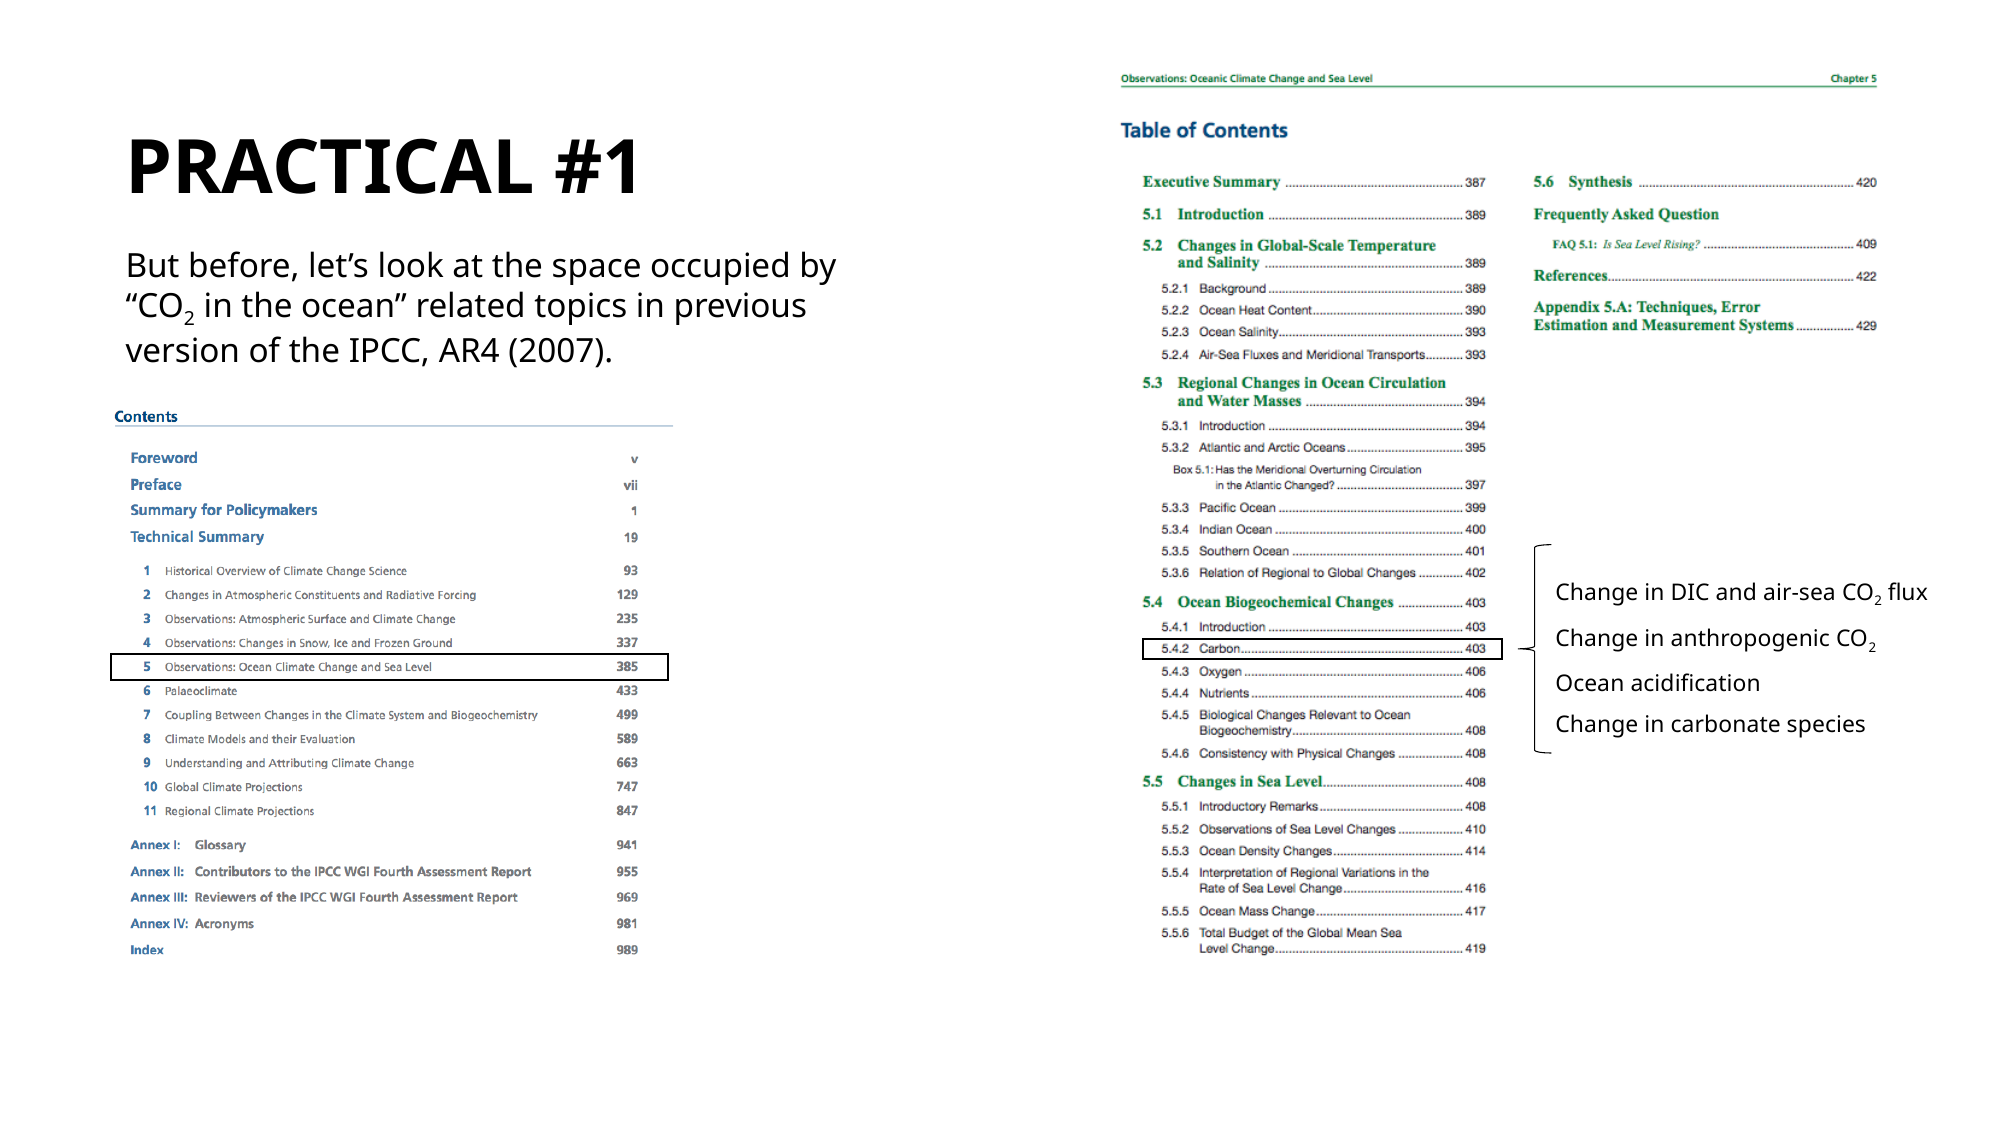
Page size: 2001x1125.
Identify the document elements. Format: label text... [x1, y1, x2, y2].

picture [1110, 63, 1892, 967]
picture [110, 397, 682, 967]
text_box But before, let’s look at the space occupied by “CO2 in the ocean” related topics in previous version of the IPCC, AR4 (2007). [110, 236, 894, 377]
text_box PRACTICAL #1 [110, 110, 1110, 216]
text_box Change in DIC and air-sea CO2 flux Change in anthropogenic CO2 Ocean acidification Change in carbonate species [1892, 554, 1959, 787]
